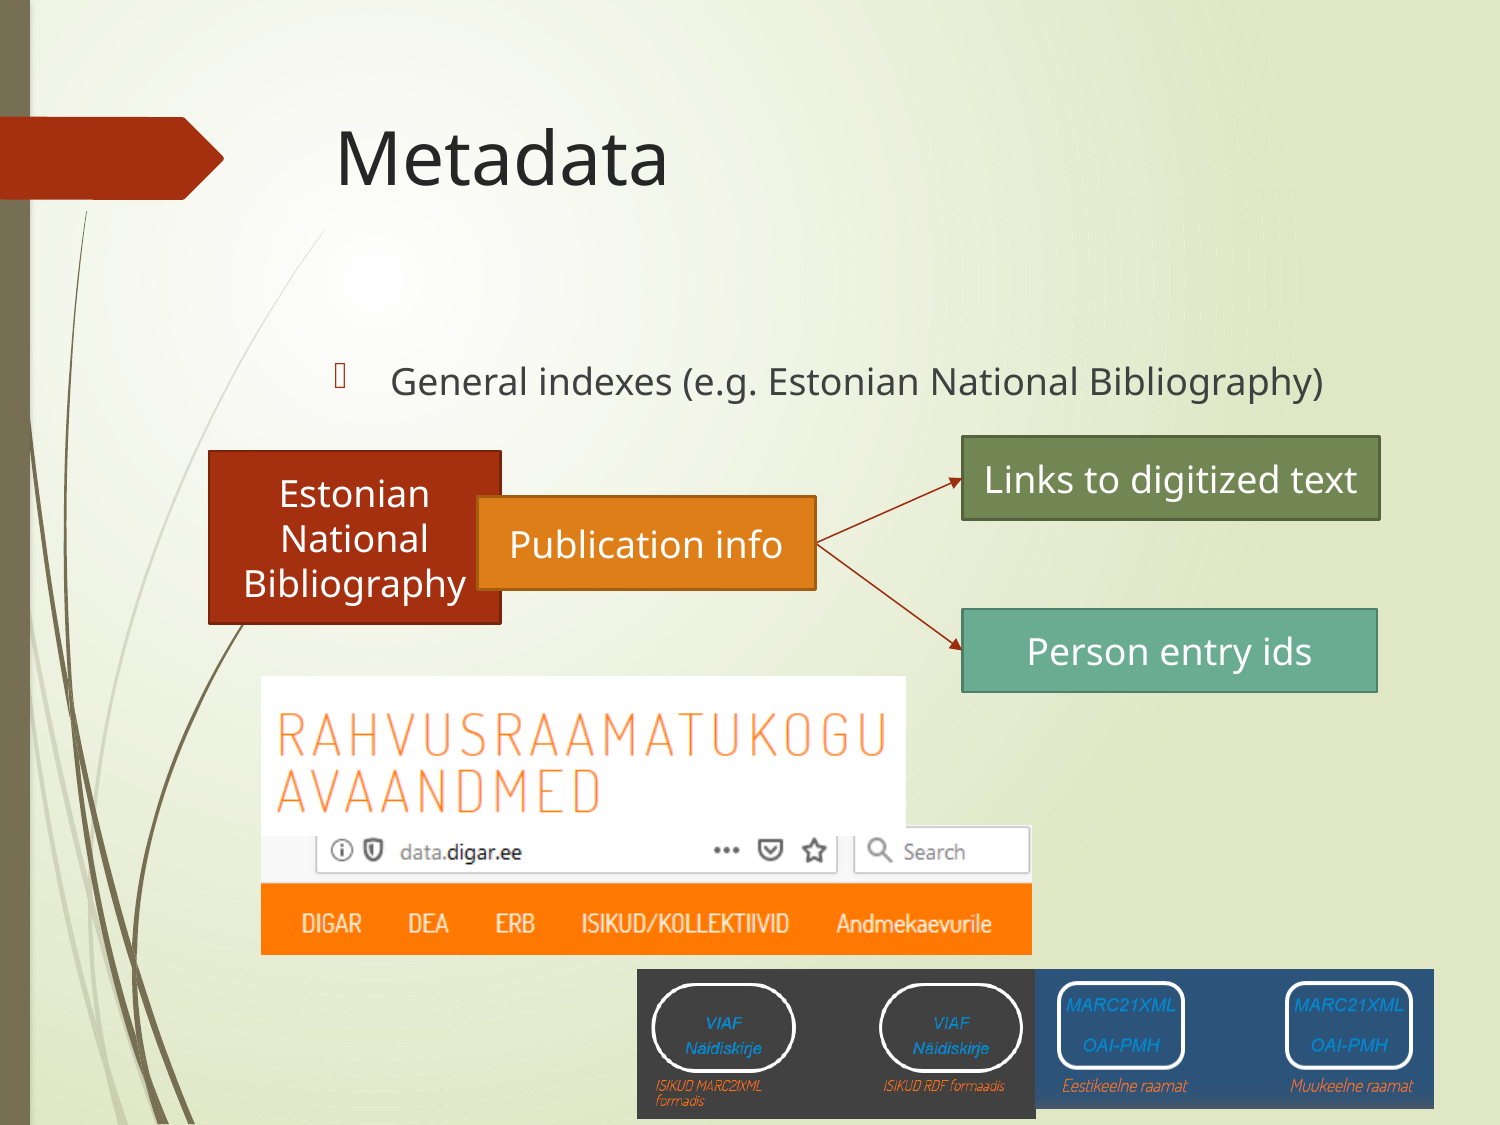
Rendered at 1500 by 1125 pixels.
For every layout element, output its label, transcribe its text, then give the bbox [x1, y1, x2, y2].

text_box Publication info [476, 495, 810, 591]
picture [637, 969, 1434, 1120]
text_box Links to digitized text [961, 435, 1381, 521]
picture [260, 675, 1032, 955]
text_box Estonian National Bibliography [208, 450, 502, 625]
list General indexes (e.g. Estonian National Bibliography) [318, 350, 1400, 970]
title Metadata [319, 102, 1400, 313]
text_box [815, 477, 963, 544]
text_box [815, 550, 963, 651]
text_box Person entry ids [961, 608, 1378, 693]
